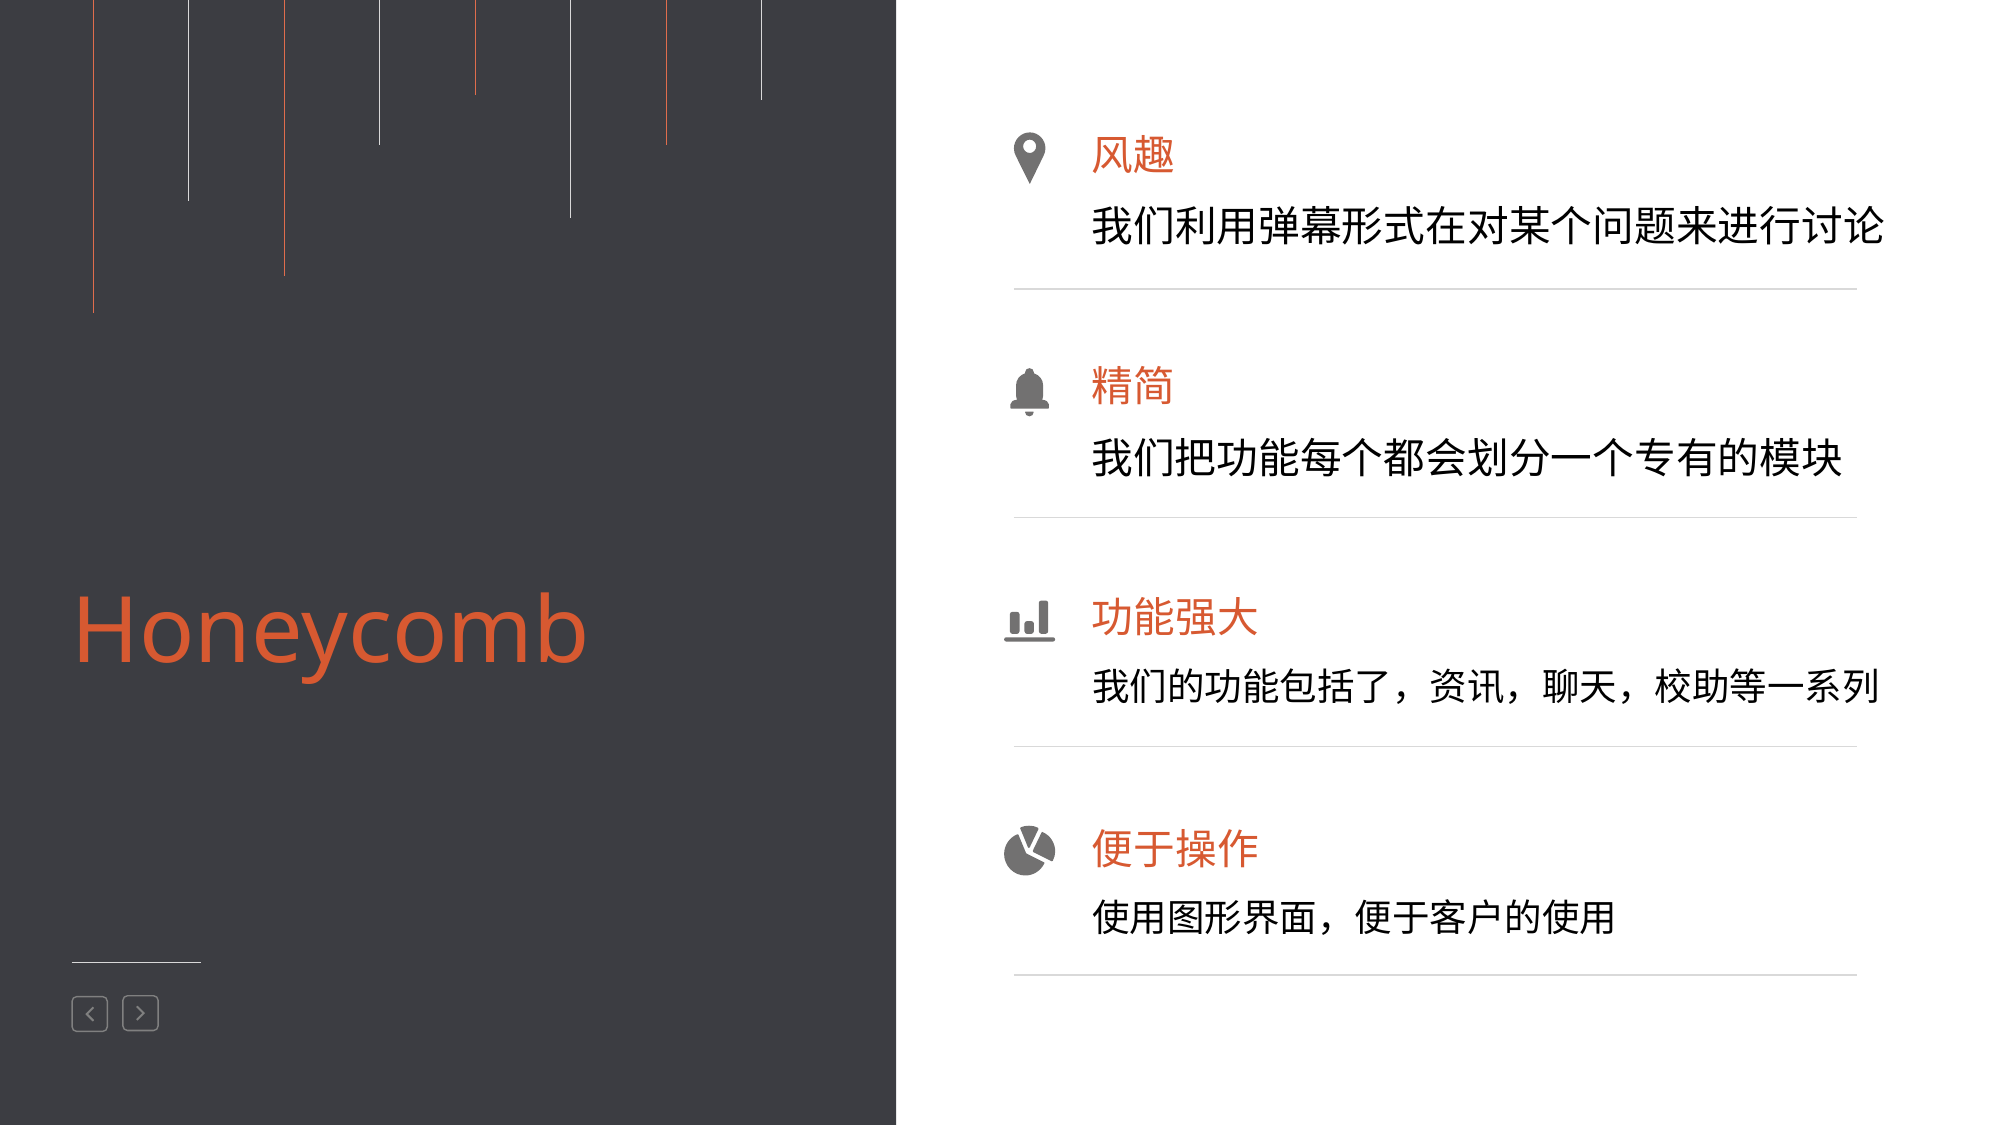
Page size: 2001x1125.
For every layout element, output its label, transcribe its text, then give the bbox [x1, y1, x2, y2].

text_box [1004, 825, 1056, 876]
text_box [1013, 132, 1046, 184]
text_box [71, 995, 109, 1033]
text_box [1077, 120, 1899, 259]
text_box Honeycomb [56, 563, 655, 649]
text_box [1077, 352, 1858, 490]
text_box [56, 649, 726, 733]
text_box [1077, 583, 1895, 716]
text_box [0, 0, 897, 1125]
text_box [1010, 368, 1049, 417]
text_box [1004, 600, 1056, 642]
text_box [1077, 814, 1633, 948]
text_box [122, 994, 159, 1032]
